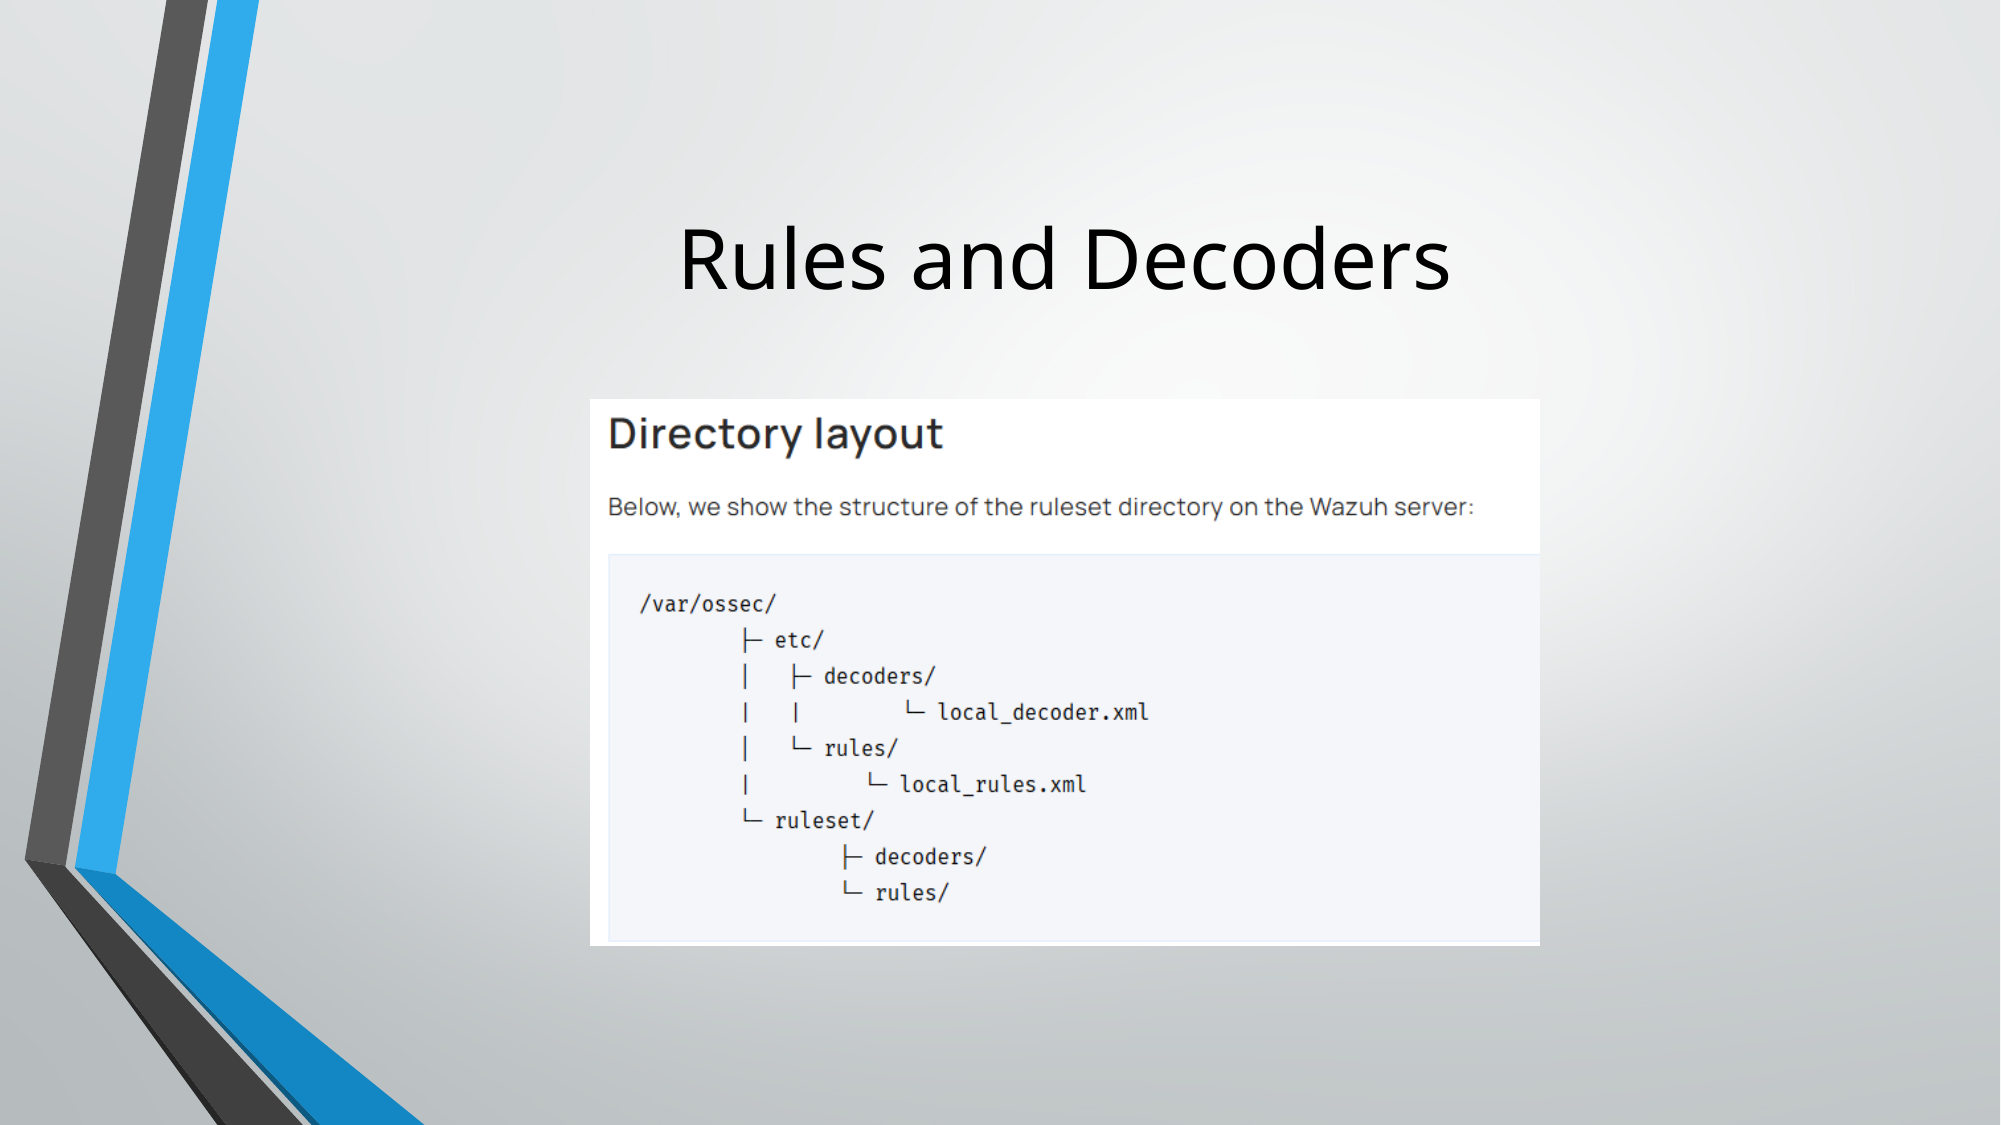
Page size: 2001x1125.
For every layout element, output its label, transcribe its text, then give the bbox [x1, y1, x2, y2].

title Rules and Decoders [243, 112, 1887, 400]
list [590, 399, 1540, 947]
